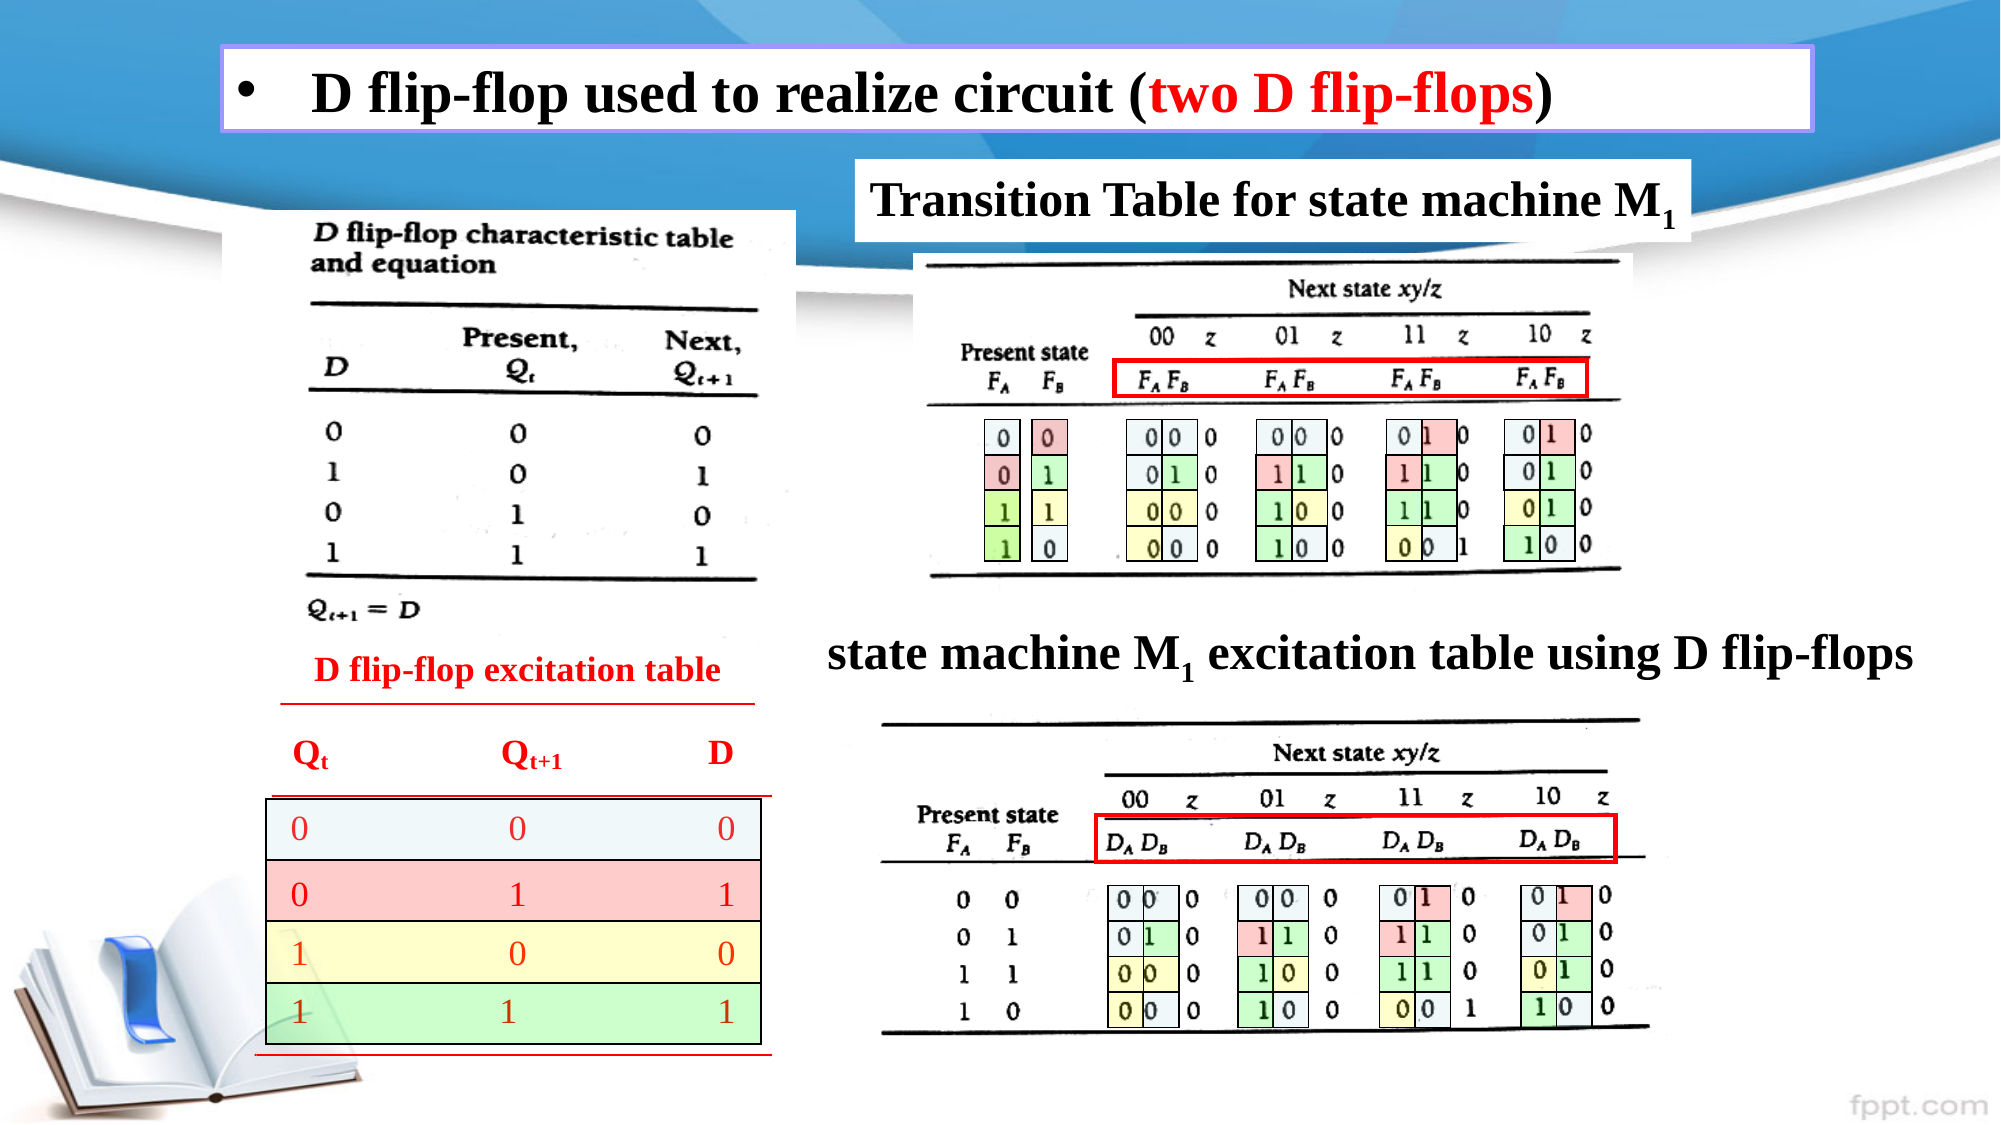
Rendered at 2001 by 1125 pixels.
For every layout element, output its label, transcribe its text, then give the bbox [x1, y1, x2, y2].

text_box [249, 645, 778, 1061]
picture [0, 0, 2001, 1125]
text_box D flip-flop used to realize circuit (two D flip-flops) [222, 46, 1813, 132]
text_box Transition Table for state machine M1 [854, 159, 1692, 243]
text_box state machine M1 excitation table using D flip-flops [812, 612, 1930, 696]
